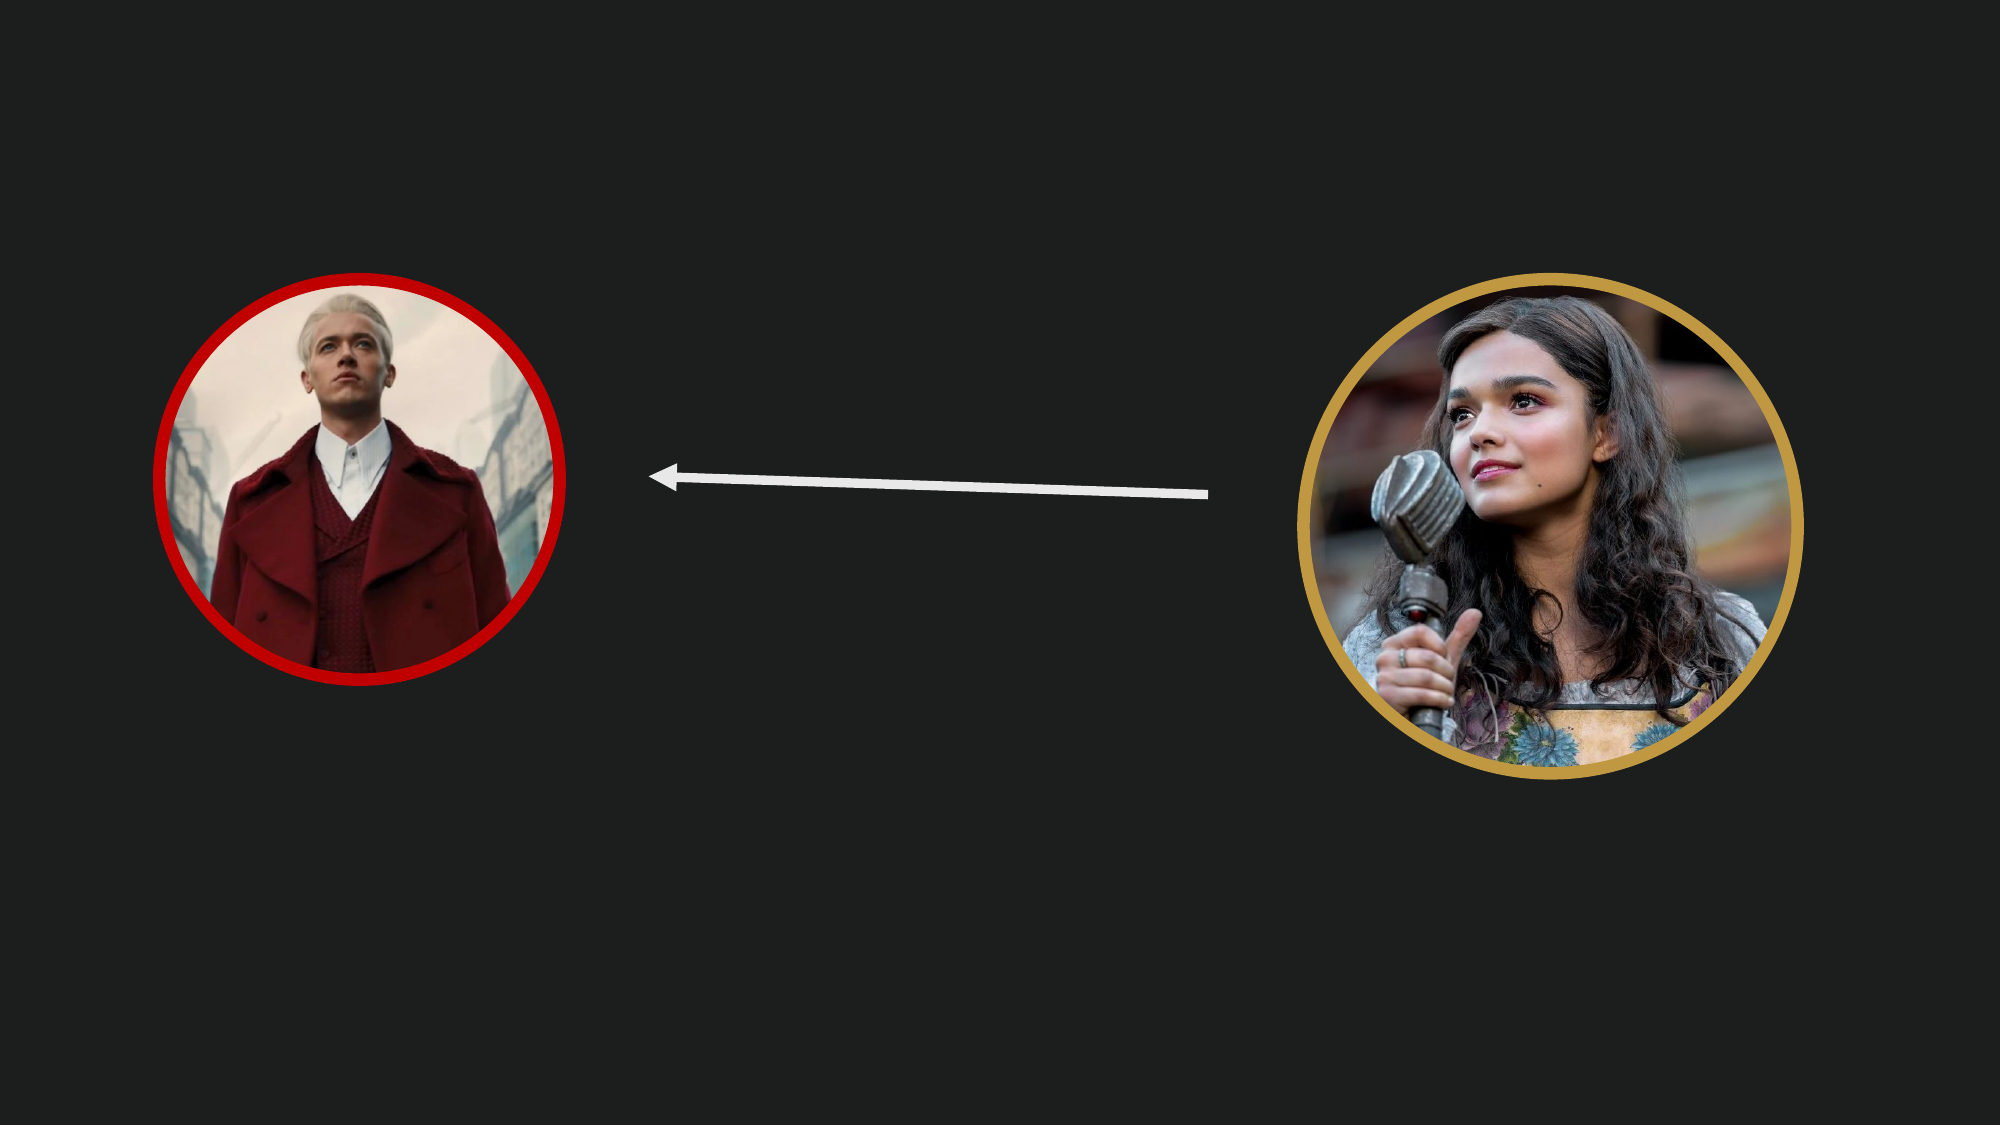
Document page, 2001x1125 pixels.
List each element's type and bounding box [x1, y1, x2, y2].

text_box [648, 475, 1209, 496]
picture [158, 278, 561, 681]
picture [1302, 278, 1799, 774]
